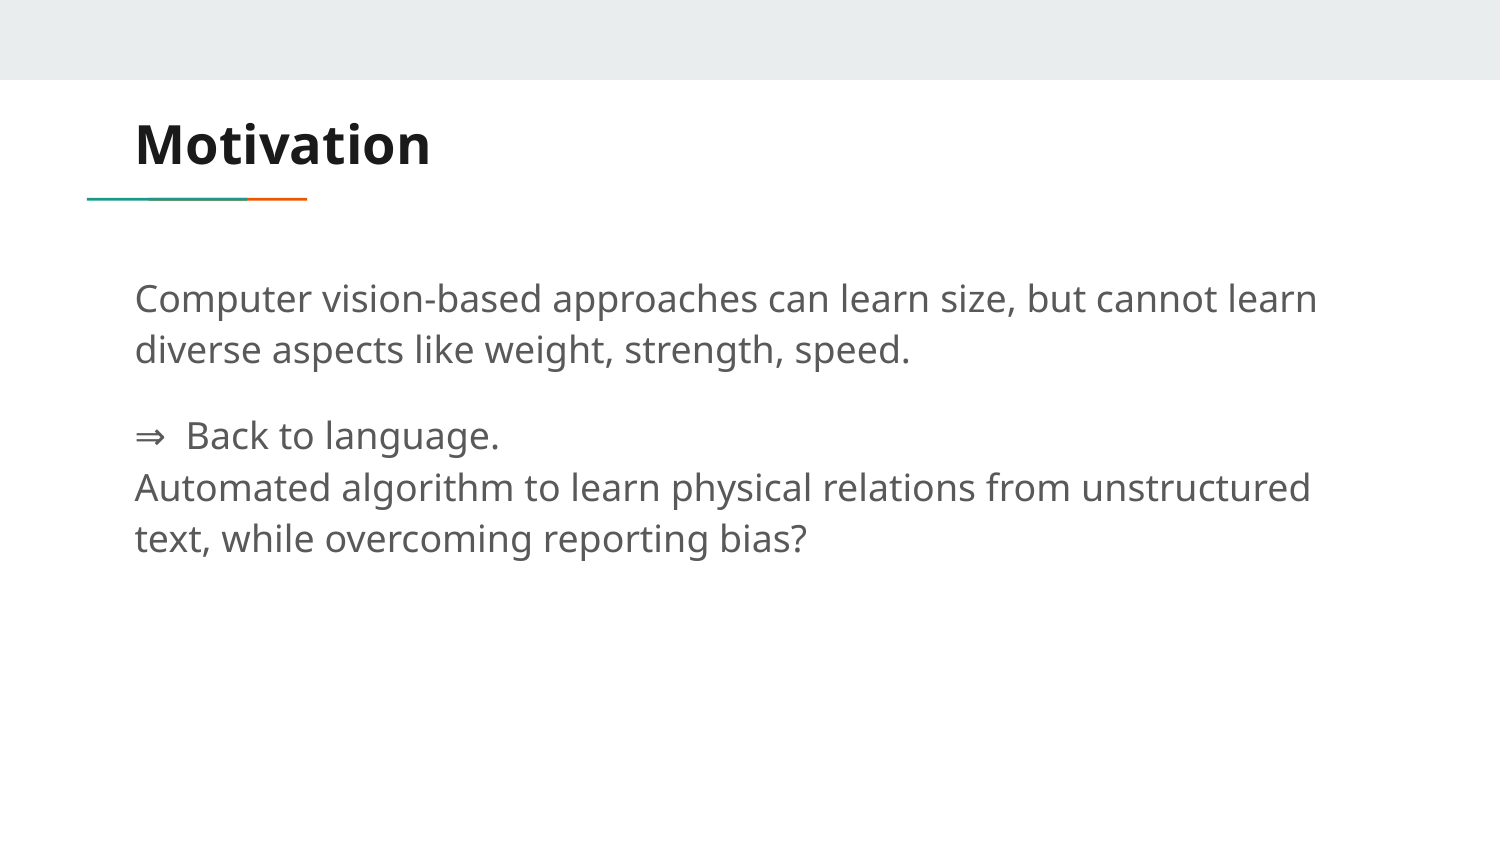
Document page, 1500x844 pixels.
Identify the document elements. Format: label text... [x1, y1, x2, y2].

list ⇒ Back to language. Automated algorithm to learn physical relations from unstructured text, while overcoming reporting bias? [119, 391, 1335, 673]
list Computer vision-based approaches can learn size, but cannot learn diverse aspects like weight, strength, speed. [119, 253, 1381, 776]
title Motivation [119, 94, 1381, 183]
